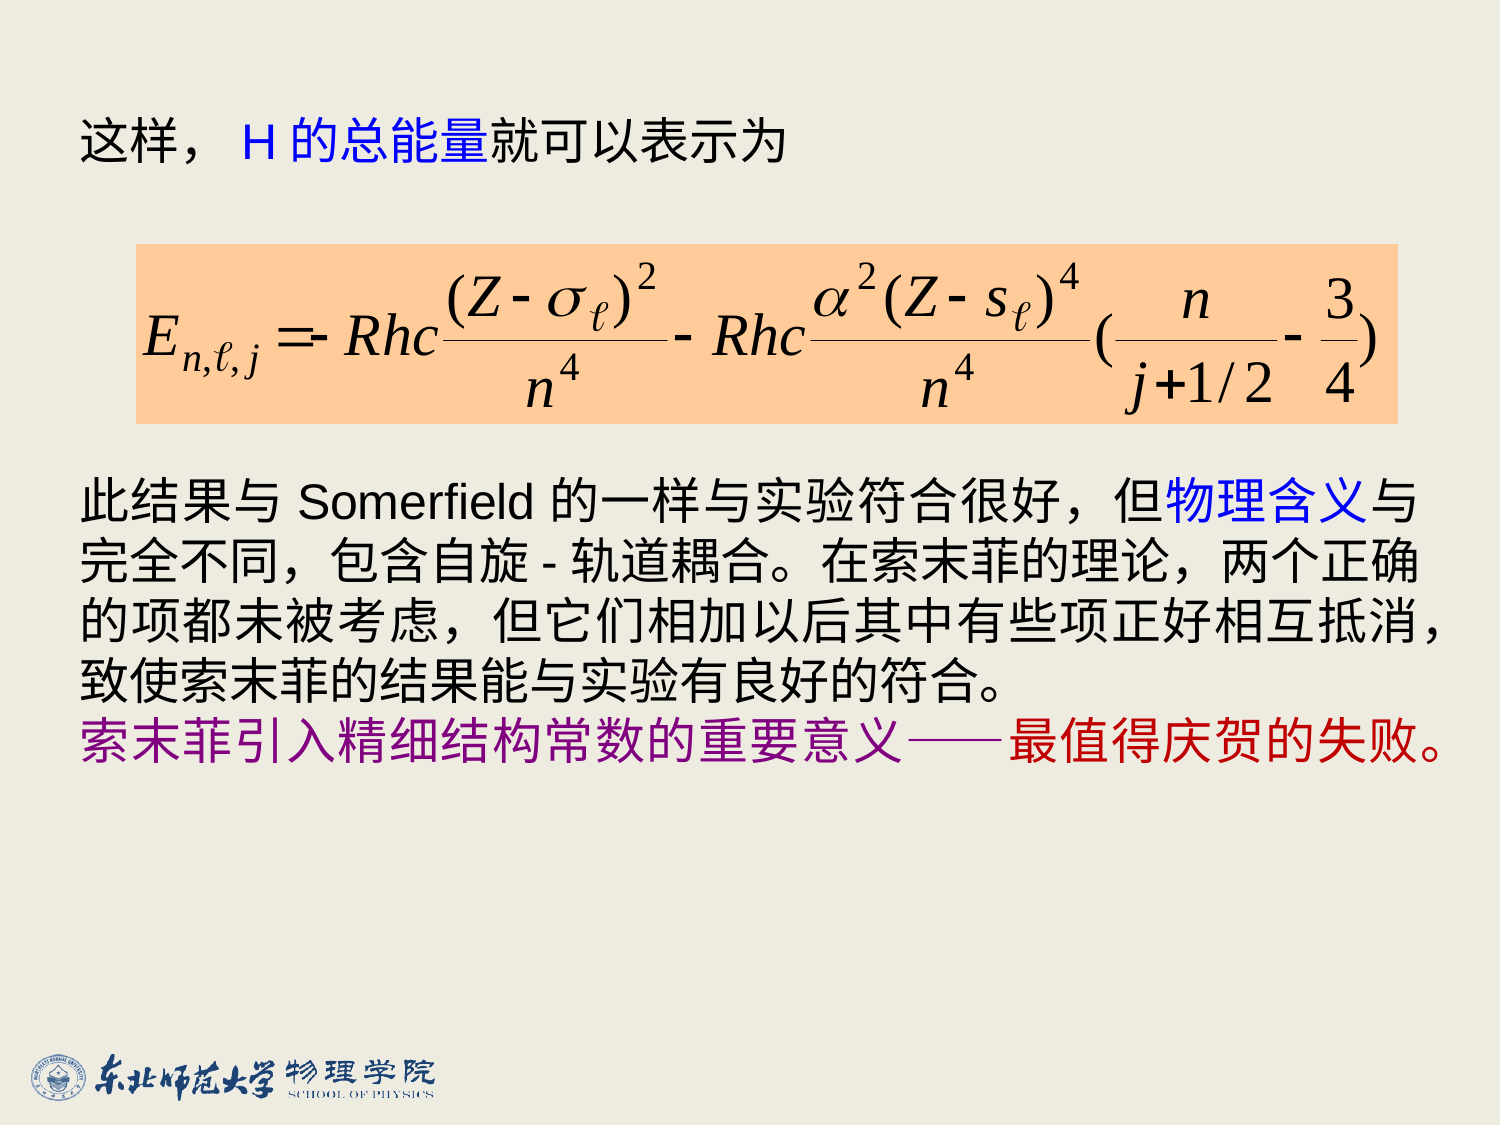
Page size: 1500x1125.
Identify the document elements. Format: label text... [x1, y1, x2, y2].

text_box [135, 243, 1399, 425]
text_box 这样，H的总能量就可以表示为 此结果与Somerfield的一样与实验符合很好，但物理含义与完全不同，包含自旋-轨道耦合。在索末菲的理论，两个正确的项都未被考虑，但它们相加以后其中有些项正好相互抵消，致使索末菲的结果能与实验有良好的符合。 索末菲引入精细结构常数的重要意义——最值得庆贺的失败。 [64, 101, 1436, 777]
picture [20, 1054, 440, 1101]
